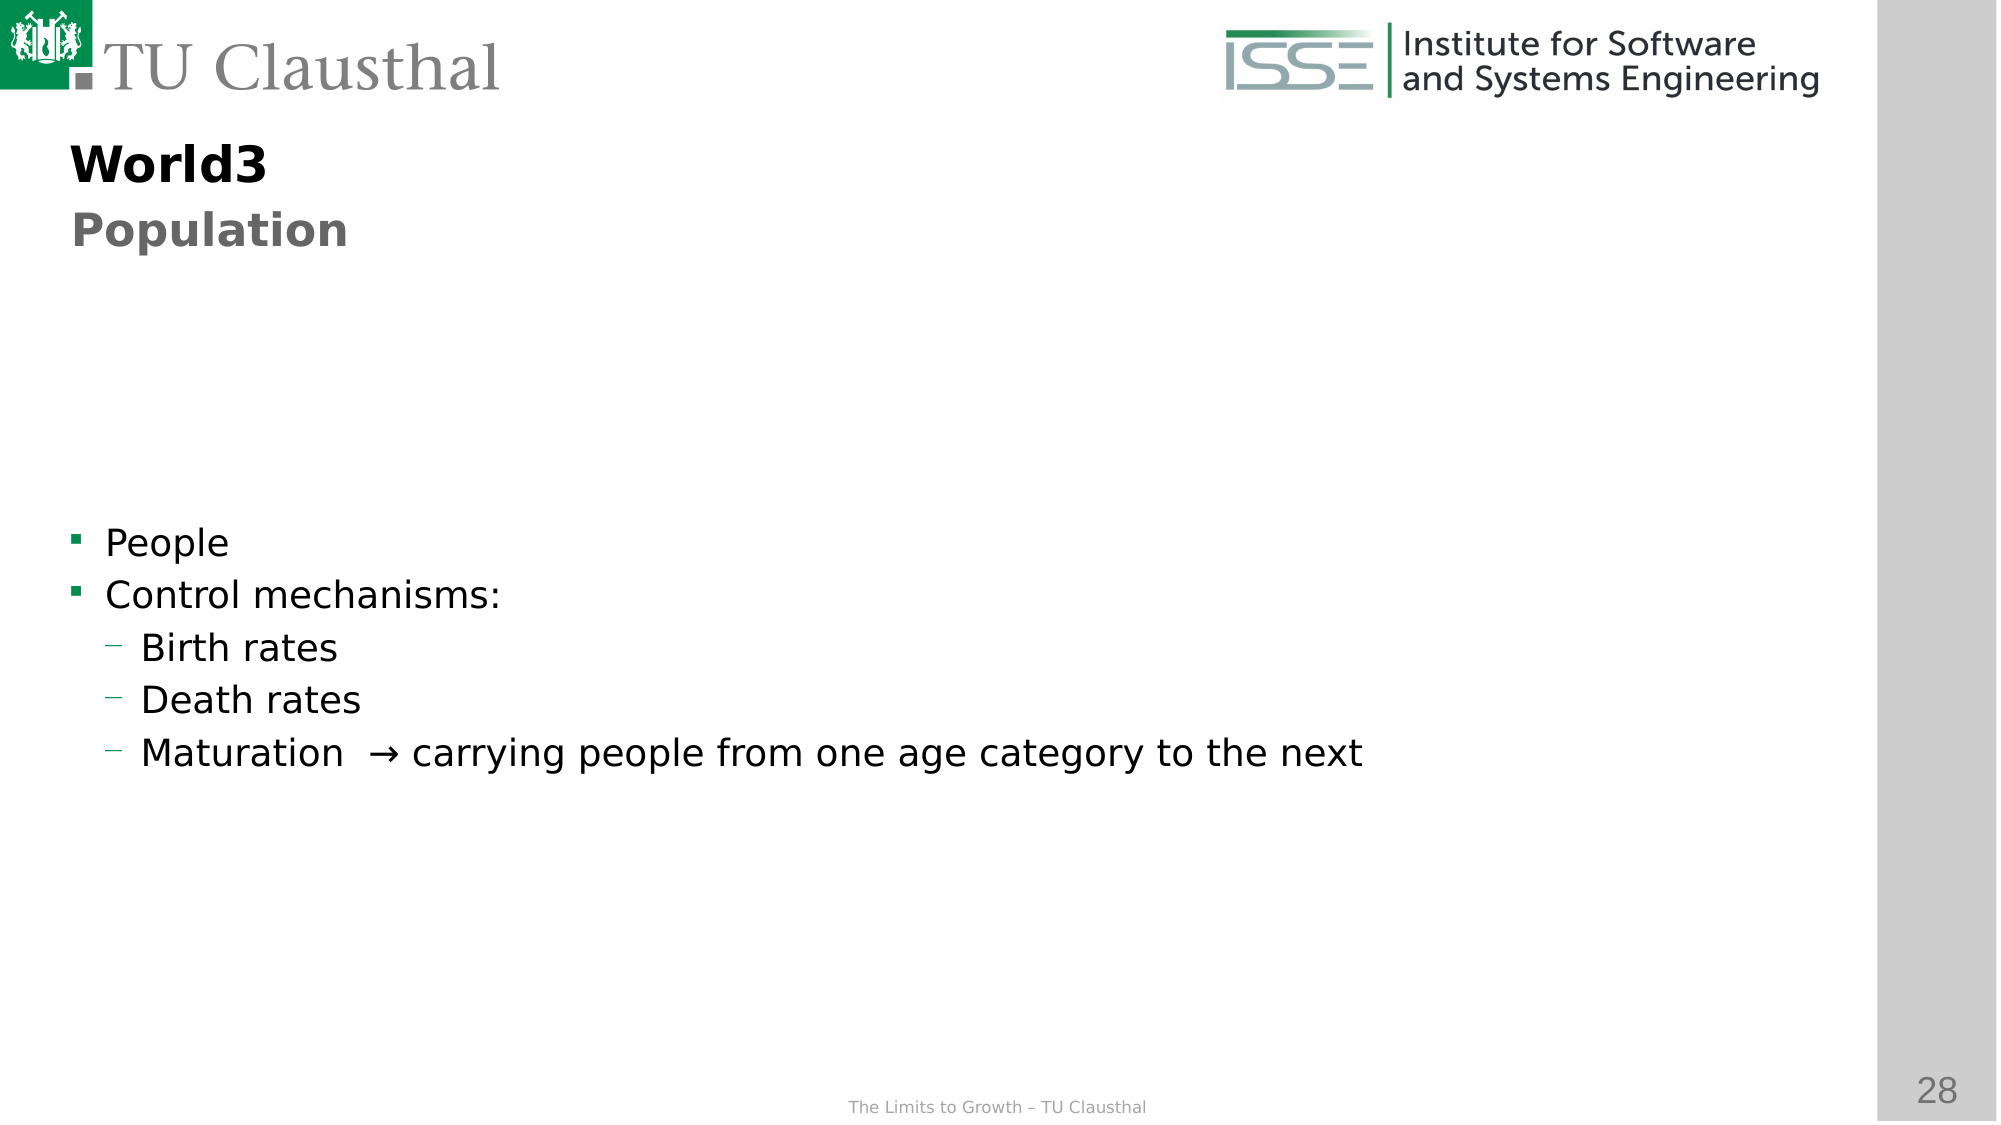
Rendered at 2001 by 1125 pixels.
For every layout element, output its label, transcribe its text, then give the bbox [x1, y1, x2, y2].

text_box People Control mechanisms: Birth rates Death rates Maturation → carrying people from one age category to the next [54, 207, 1816, 1032]
picture [0, 0, 499, 90]
text_box Population [70, 188, 1767, 267]
text_box World3 [54, 125, 1816, 205]
picture [1218, 22, 1824, 104]
